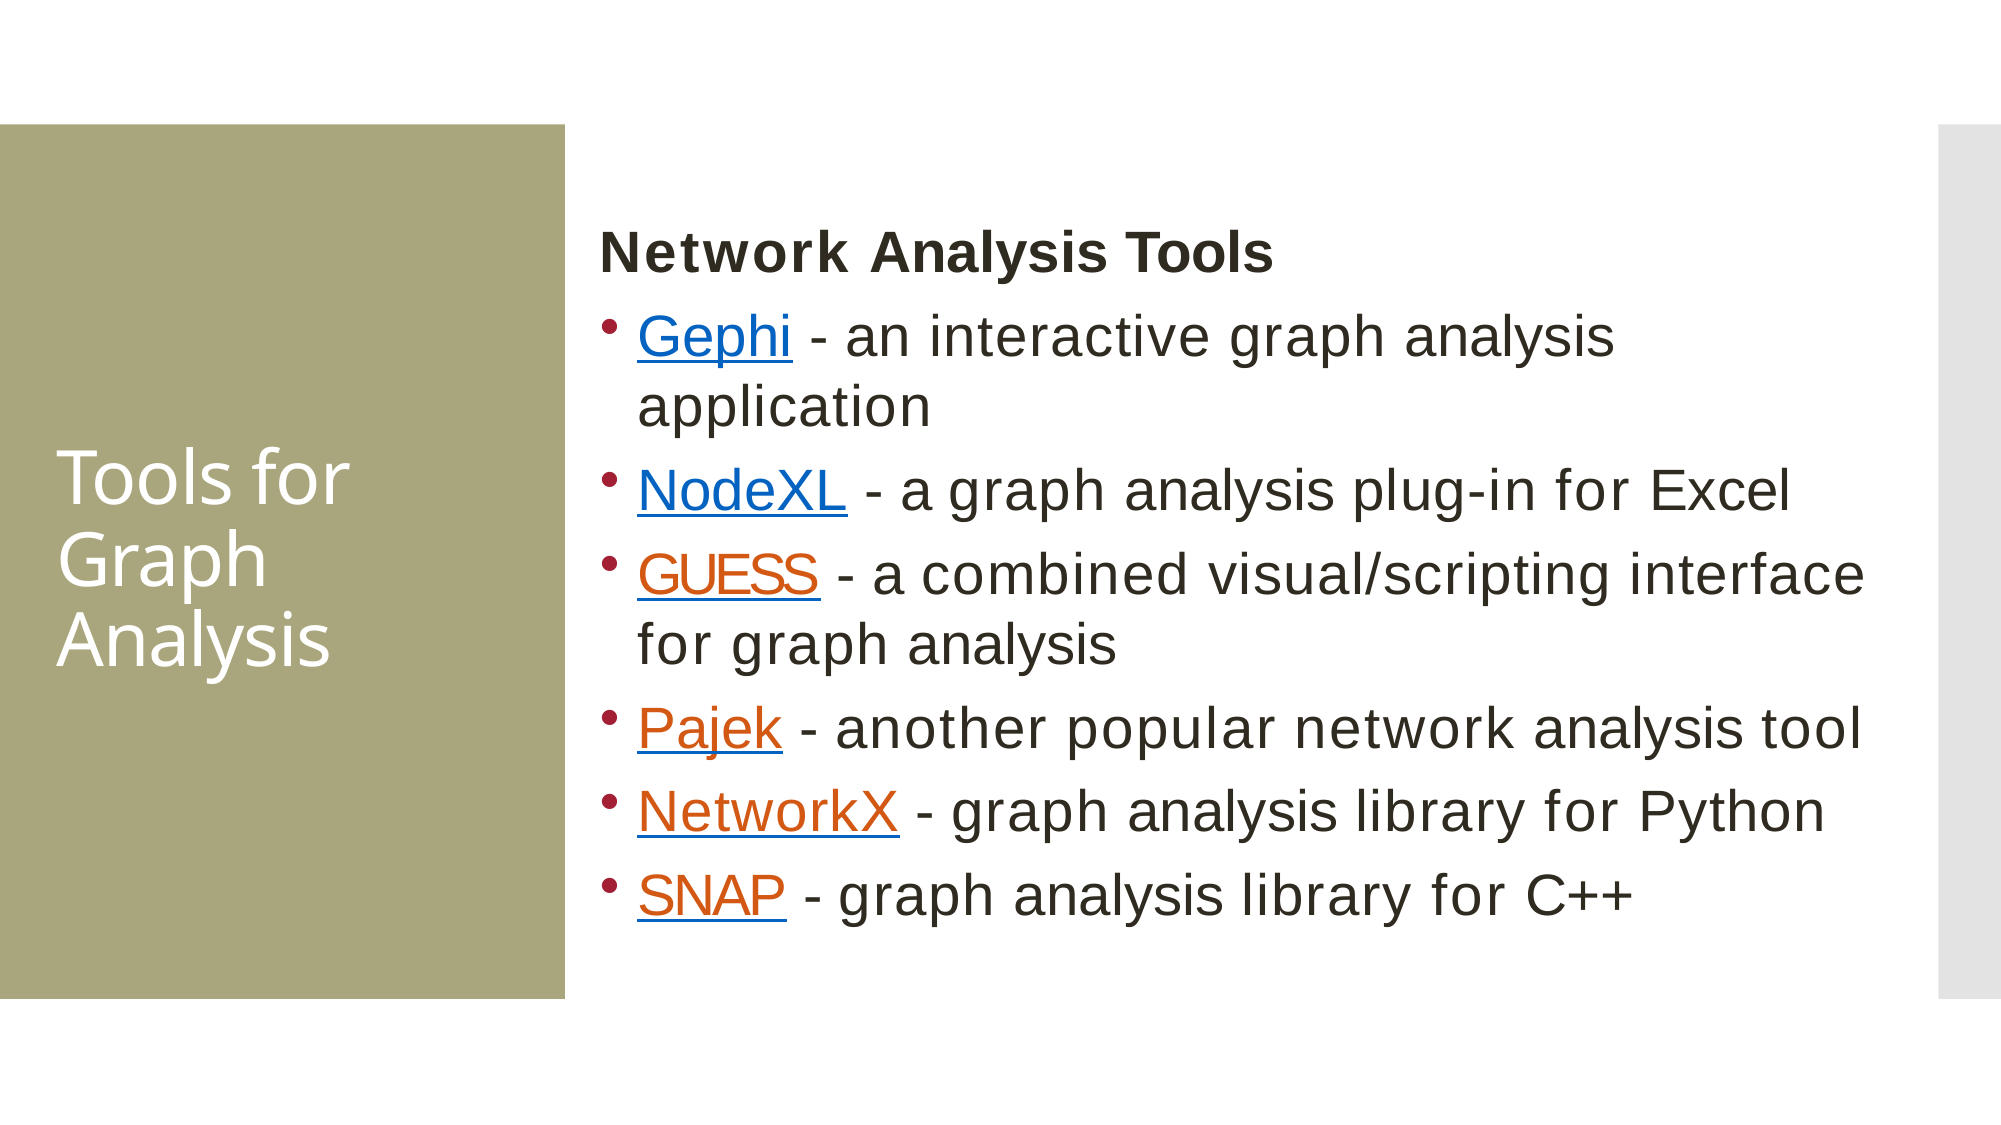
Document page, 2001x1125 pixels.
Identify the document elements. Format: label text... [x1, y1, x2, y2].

text_box Network Analysis Tools Gephi - an interactive graph analysis application NodeXL - a graph analysis plug-in for Excel GUESS - a combined visual/scripting interface for graph analysis Pajek - another popular network analysis tool NetworkX - graph analysis library for Python SNAP - graph analysis library for C++ [597, 198, 1919, 928]
title Tools for Graph Analysis [41, 184, 525, 940]
